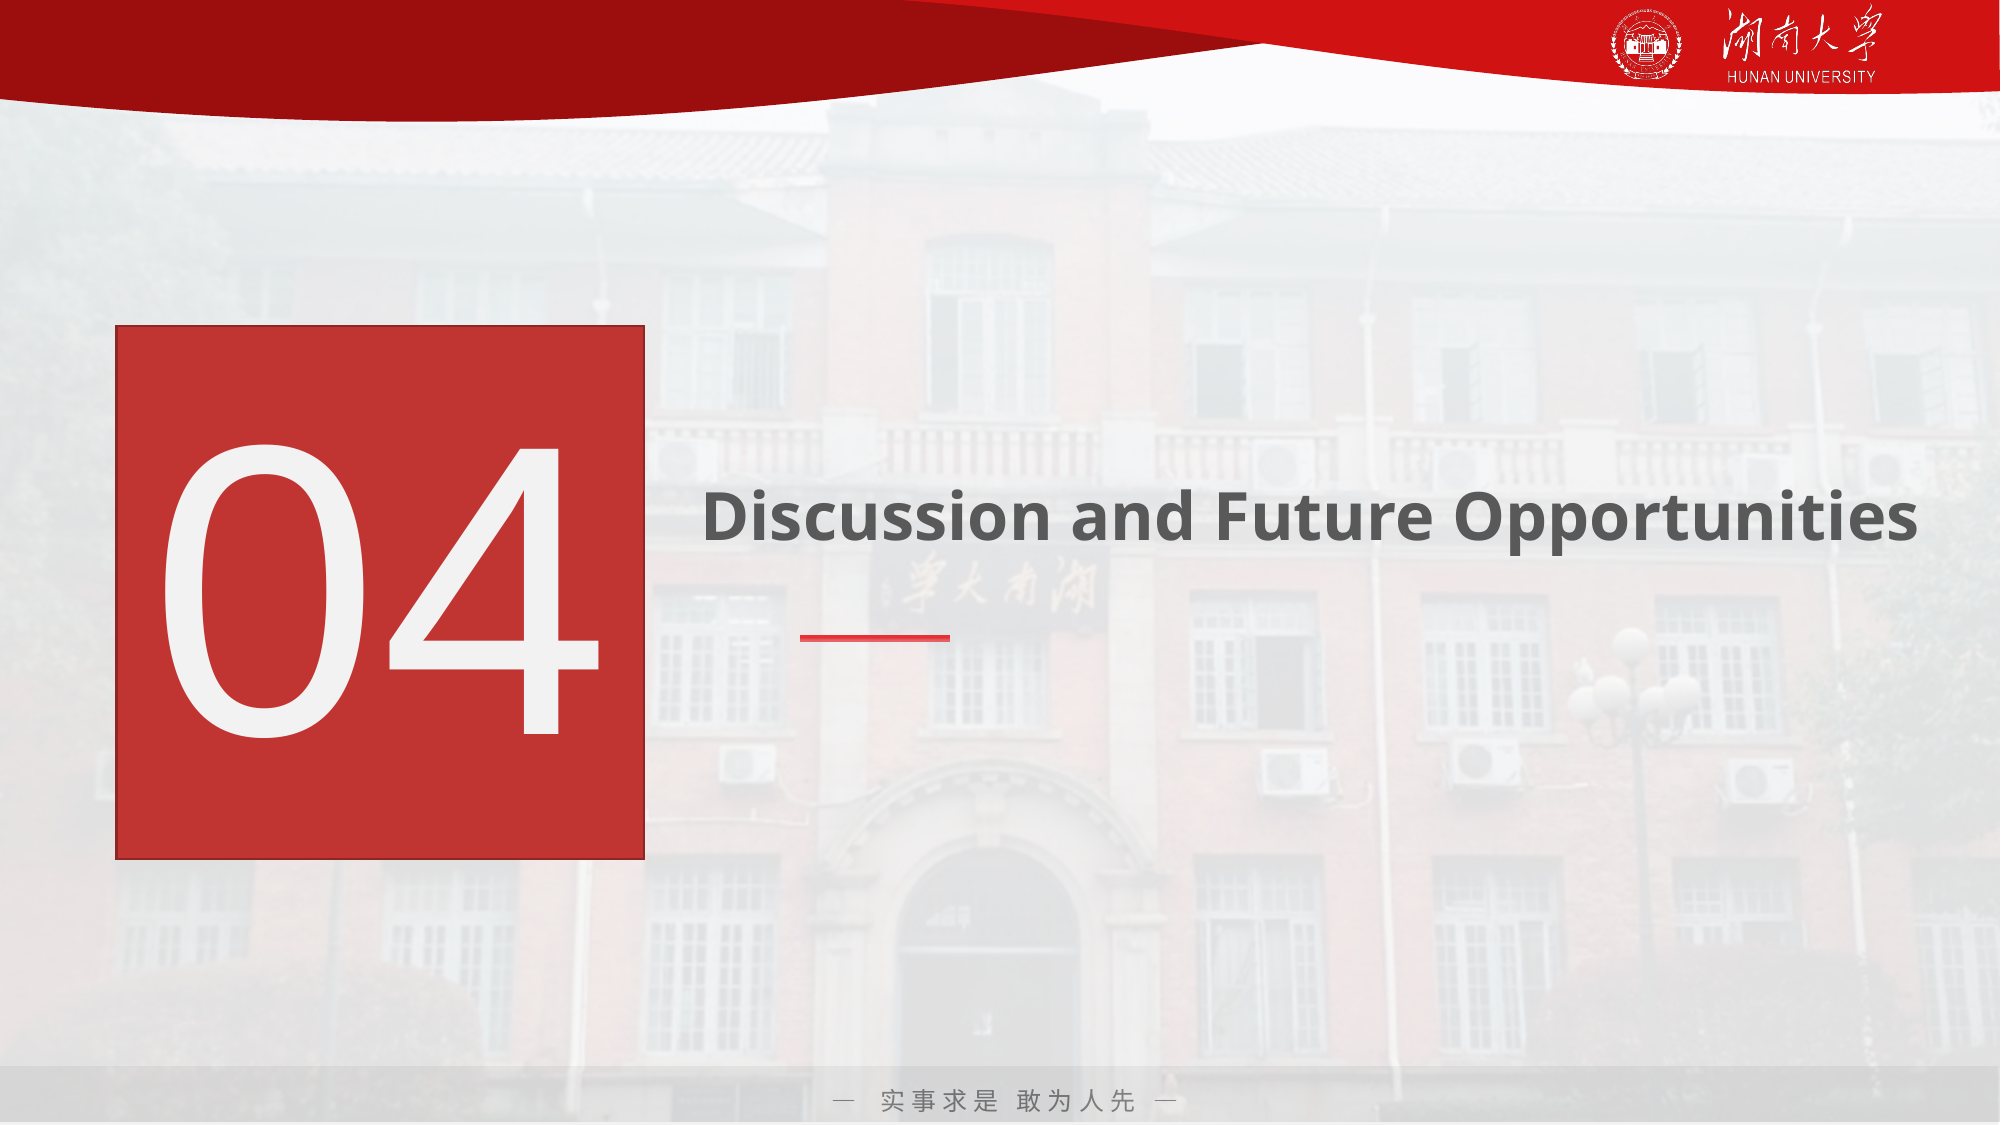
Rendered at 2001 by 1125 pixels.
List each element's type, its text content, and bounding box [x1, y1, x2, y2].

picture [1610, 3, 1882, 83]
list 04 [114, 377, 646, 823]
title Discussion and Future Opportunities [685, 475, 2000, 650]
